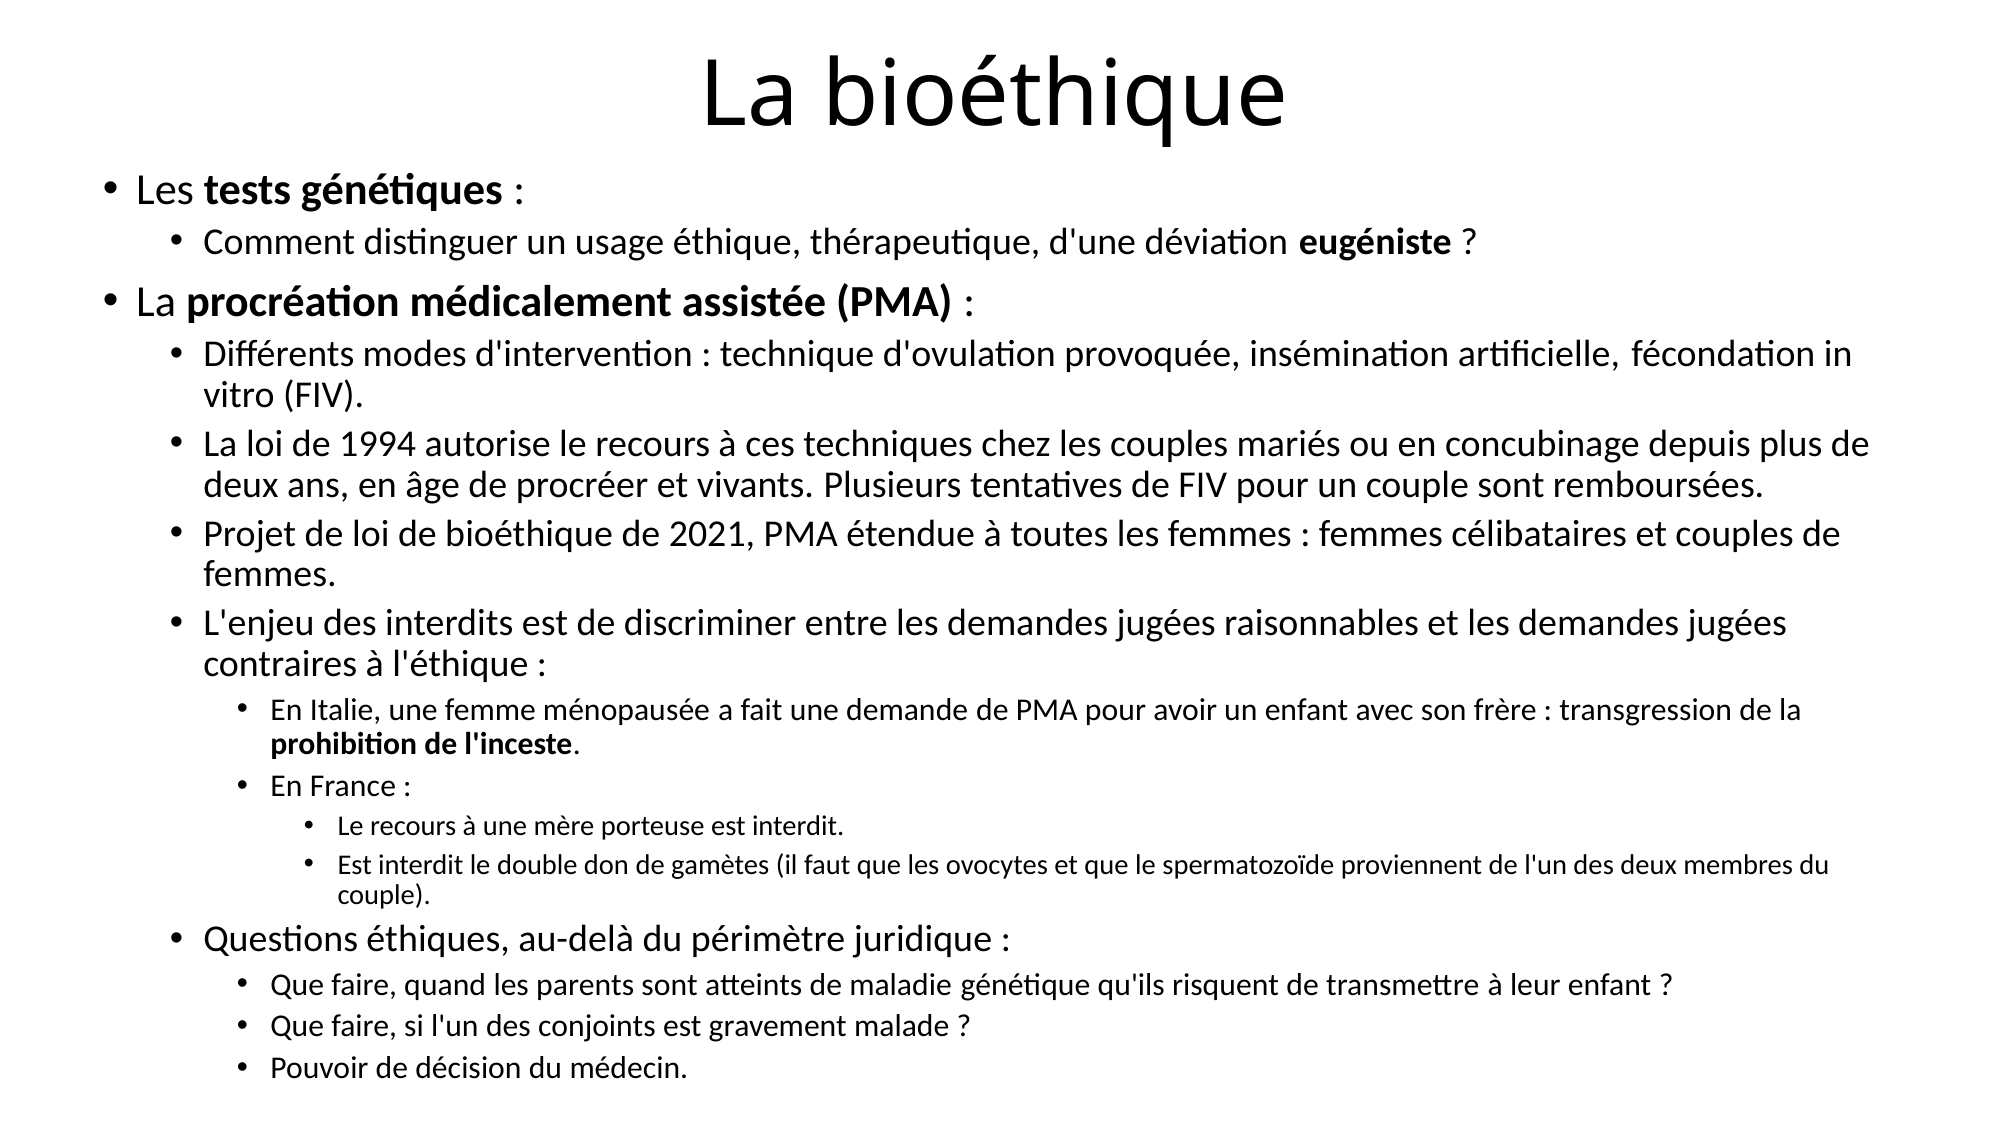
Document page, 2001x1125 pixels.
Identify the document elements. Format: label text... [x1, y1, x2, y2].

title La bioéthique [131, 23, 1857, 168]
list Les tests génétiques : Comment distinguer un usage éthique, thérapeutique, d'une déviation eugéniste ? La procréation médicalement assistée (PMA) : Différents modes d'intervention : technique d'ovulation provoquée, insémination artificielle, fécondation in vitro (FIV). La loi de 1994 autorise le recours à ces techniques chez les couples mariés ou en concubinage depuis plus de deux ans, en âge de procréer et vivants. Plusieurs tentatives de FIV pour un couple sont remboursées. Projet de loi de bioéthique de 2021, PMA étendue à toutes les femmes : femmes célibataires et couples de femmes. L'enjeu des interdits est de discriminer entre les demandes jugées raisonnables et les demandes jugées contraires à l'éthique : En Italie, une femme ménopausée a fait une demande de PMA pour avoir un enfant avec son frère : transgression de la prohibition de l'inceste. En France : Le recours à une mère porteuse est interdit. Est interdit le double don de gamètes (il faut que les ovocytes et que le spermatozoïde proviennent de l'un des deux membres du couple). Questions éthiques, au-delà du périmètre juridique : Que faire, quand les parents sont atteints de maladie génétique qu'ils risquent de transmettre à leur enfant ? Que faire, si l'un des conjoints est gravement malade ? Pouvoir de décision du médecin. [87, 158, 1933, 1095]
